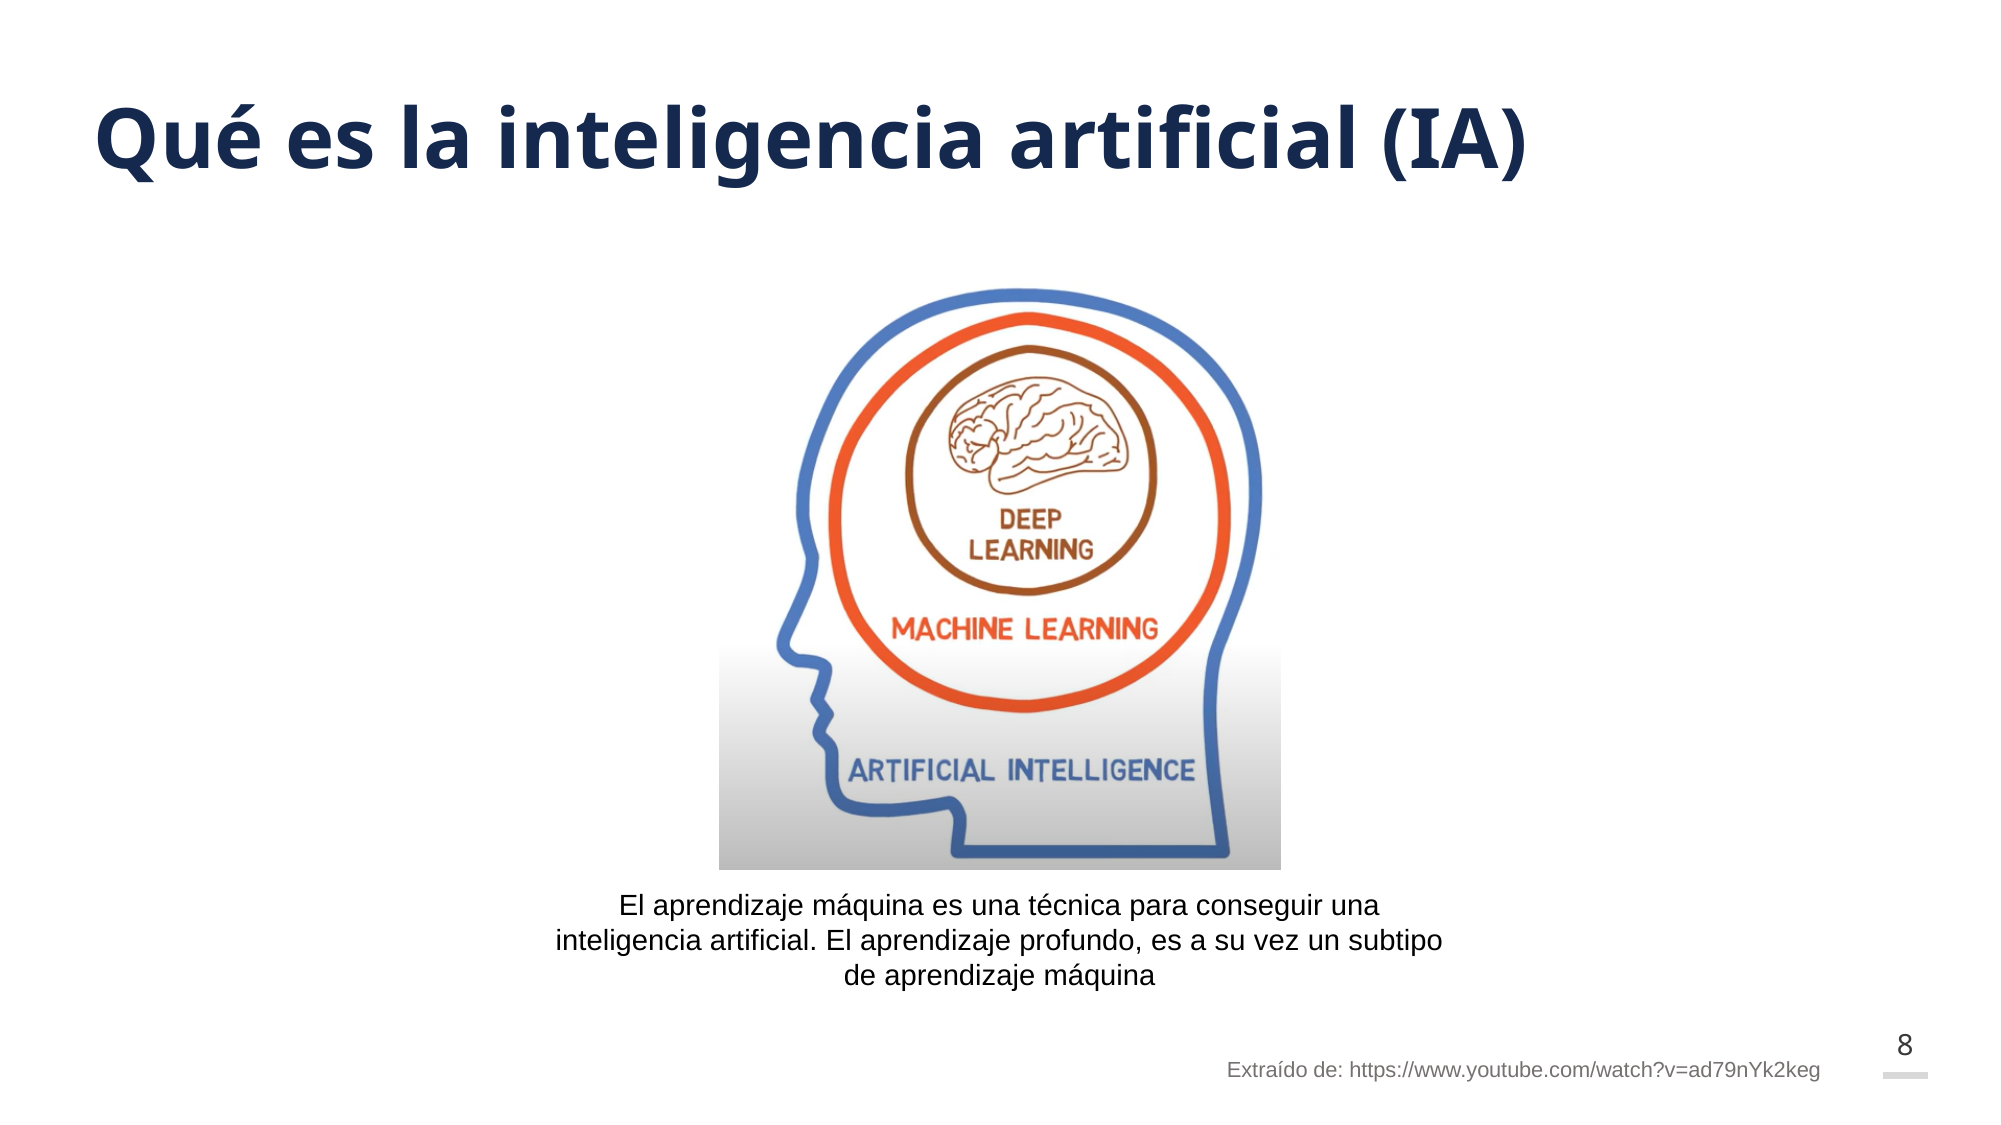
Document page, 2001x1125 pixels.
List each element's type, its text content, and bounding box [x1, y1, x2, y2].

text_box Extraído de: https://www.youtube.com/watch?v=ad79nYk2keg [1212, 1047, 1865, 1089]
text_box El aprendizaje máquina es una técnica para conseguir una inteligencia artificial. El aprendizaje profundo, es a su vez un subtipo de aprendizaje máquina [536, 879, 1463, 999]
title Qué es la inteligencia artificial (IA) [78, 86, 1804, 195]
slide_number 7 [1864, 1018, 1946, 1070]
picture [719, 255, 1281, 870]
